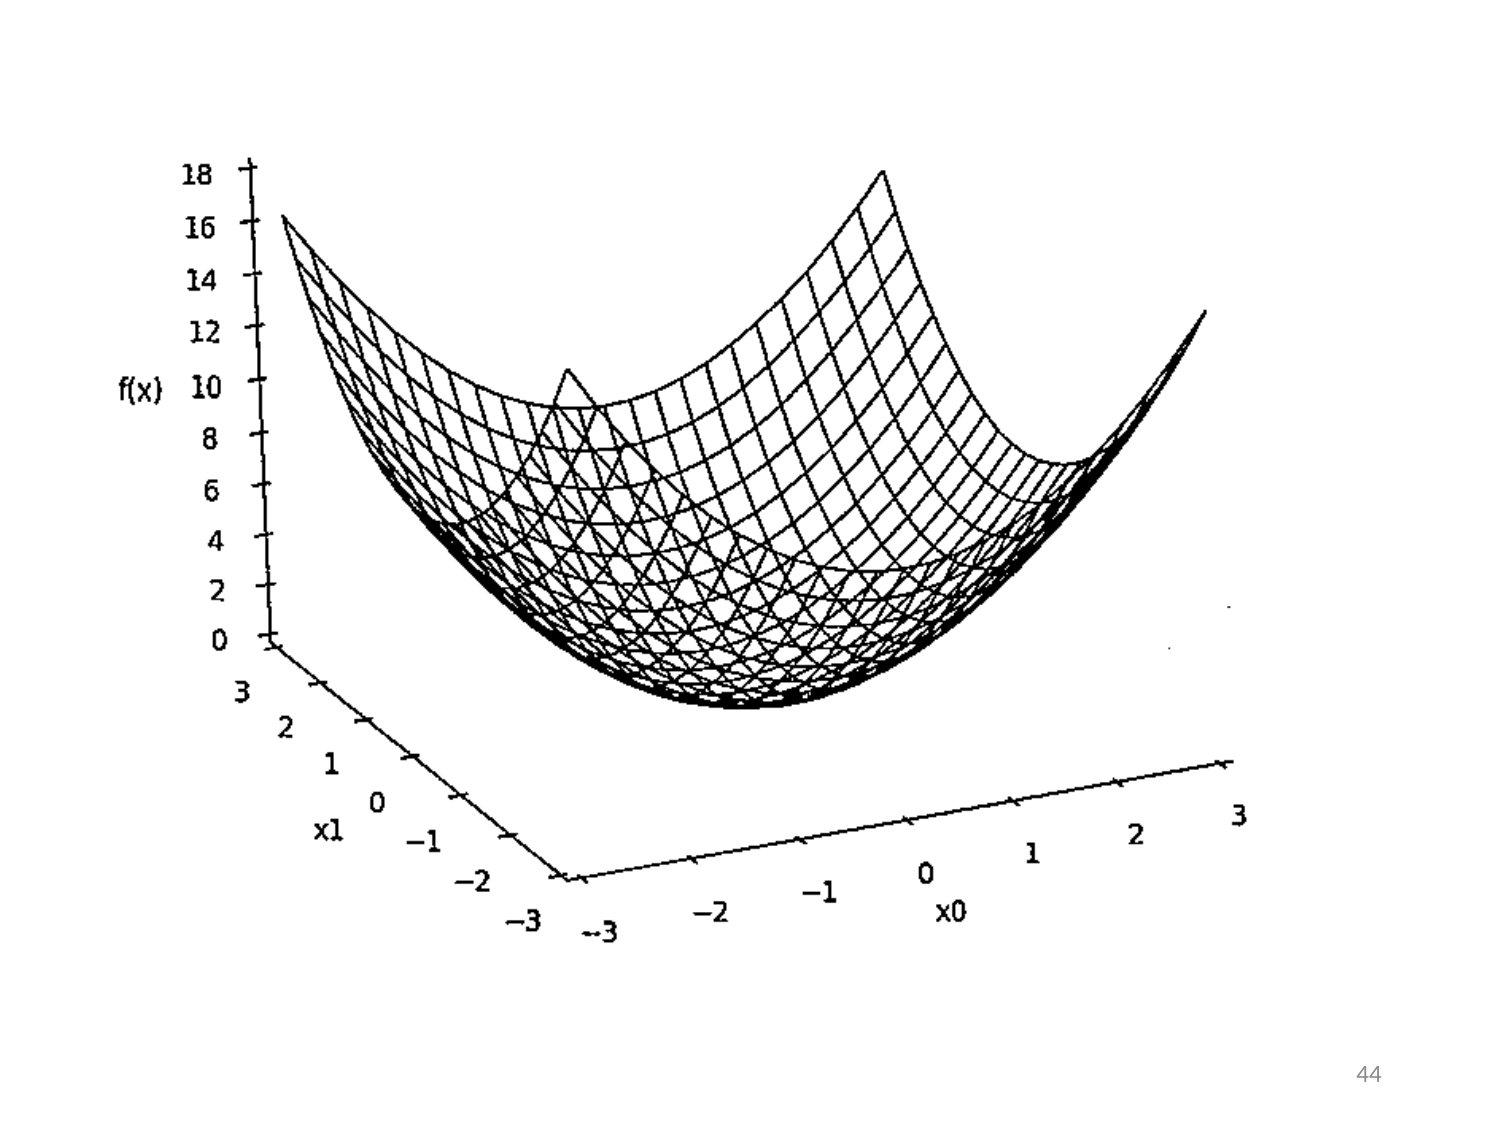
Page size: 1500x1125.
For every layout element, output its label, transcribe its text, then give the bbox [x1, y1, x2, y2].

slide_number 44 [1059, 1042, 1397, 1103]
picture [97, 85, 1287, 956]
